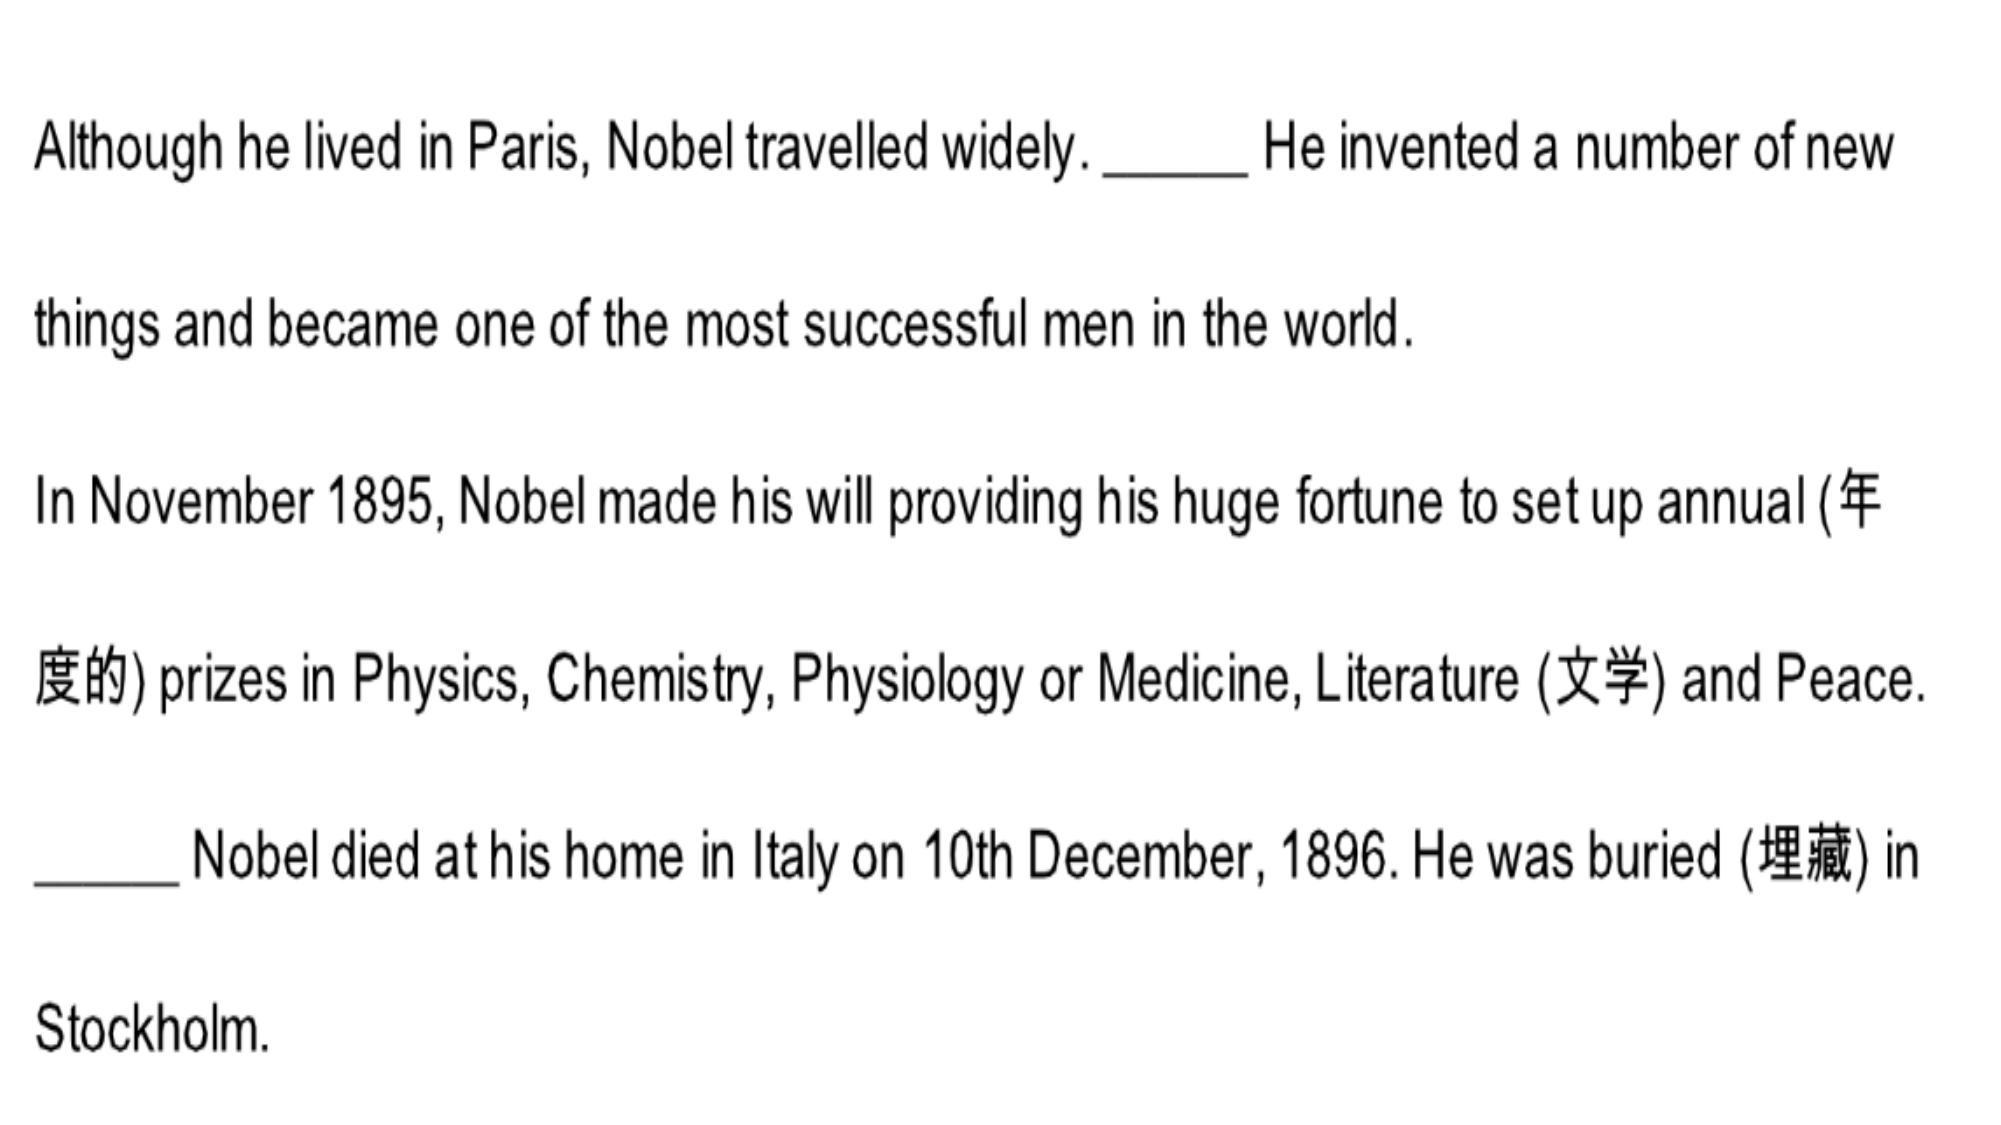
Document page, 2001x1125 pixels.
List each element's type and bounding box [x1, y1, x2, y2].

picture [0, 76, 1958, 1082]
